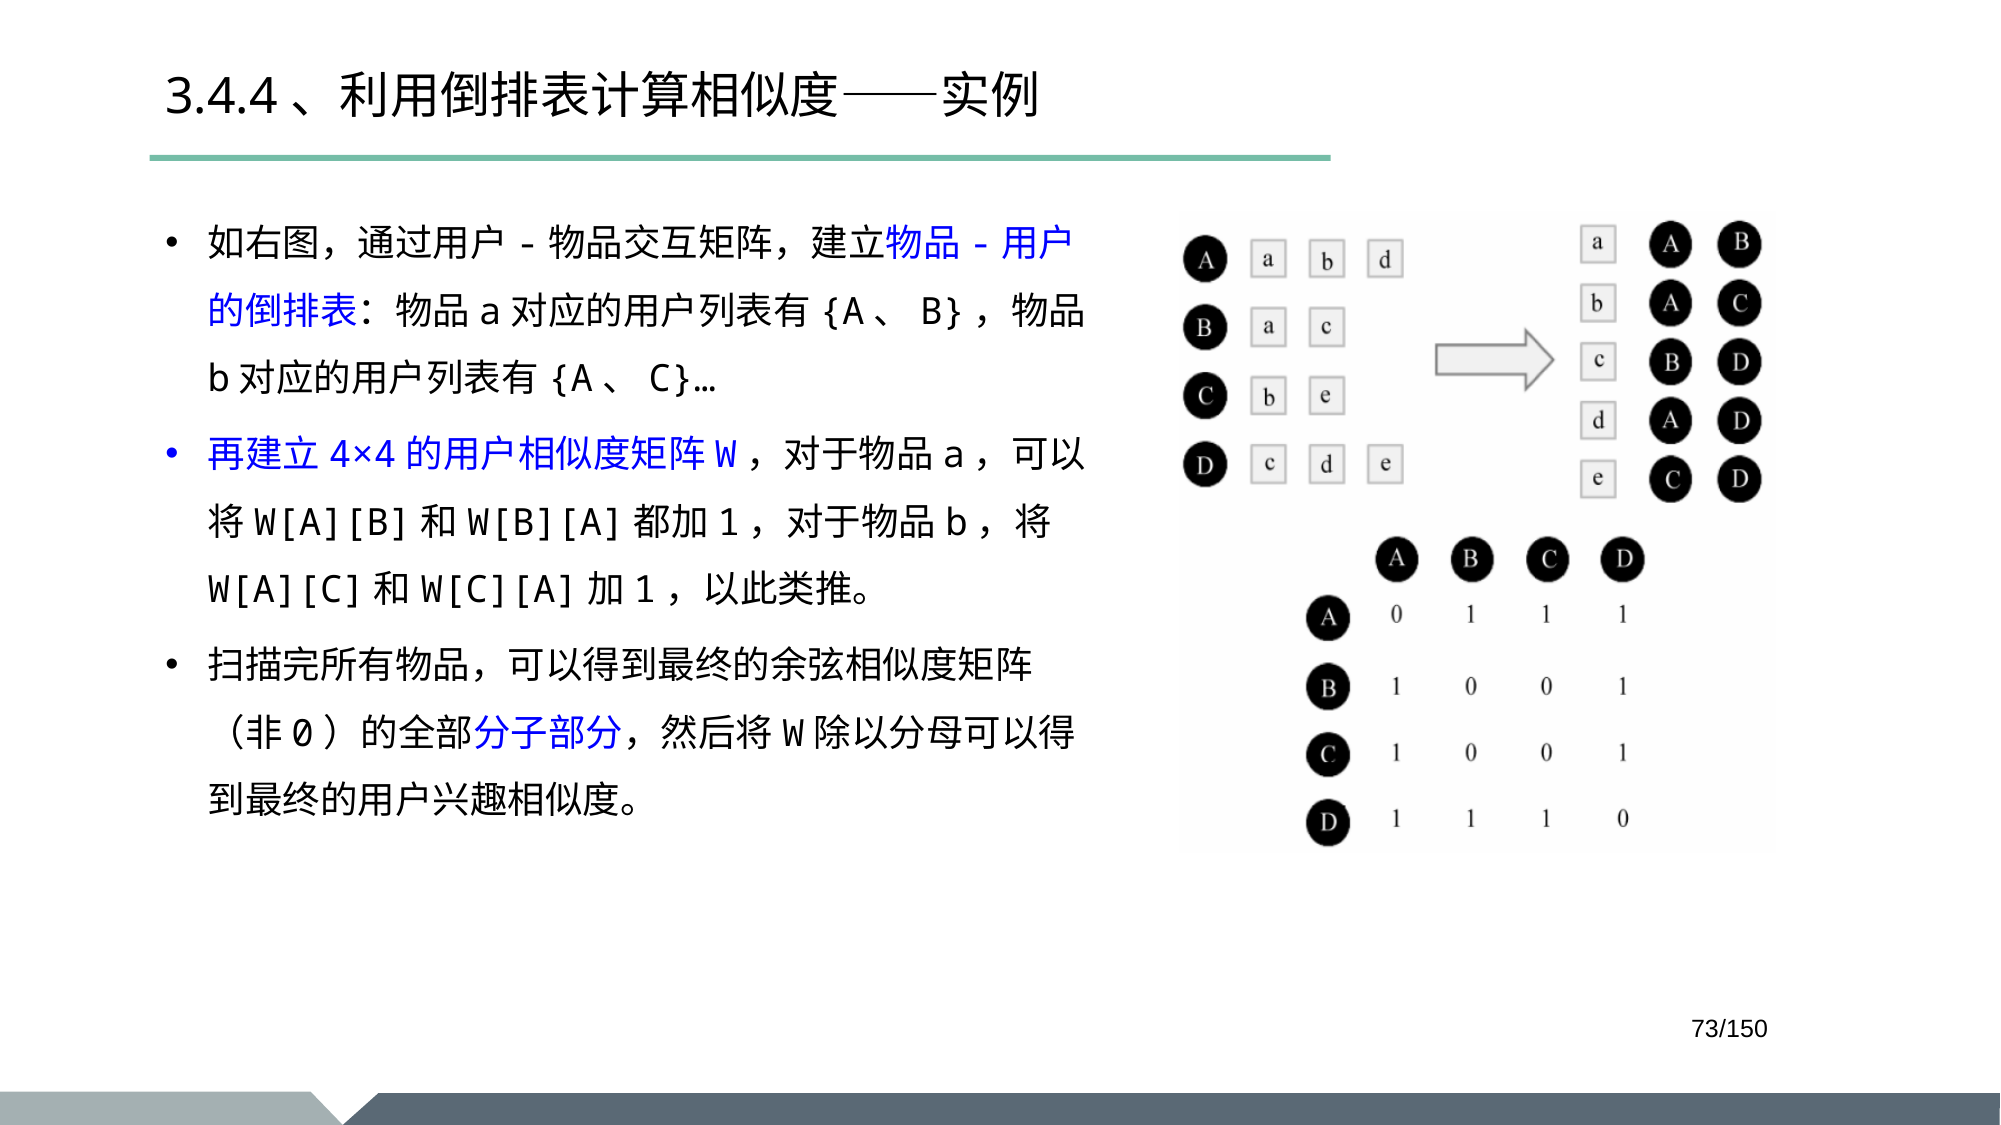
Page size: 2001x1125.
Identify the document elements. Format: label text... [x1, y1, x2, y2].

title 3.4.4、利用倒排表计算相似度——实例 [157, 28, 1406, 159]
slide_number /150 [1680, 1004, 1777, 1051]
list 如右图，通过用户-物品交互矩阵，建立物品-用户的倒排表：物品a对应的用户列表有{A、B}，物品b对应的用户列表有{A、C}… 再建立4×4的用户相似度矩阵W，对于物品a，可以将W[A][B]和W[B][A]都加1，对于物品b，将W[A][C]和W[C][A]加1，以此类推。 扫描完所有物品，可以得到最终的余弦相似度矩阵（非0）的全部分子部分，然后将W除以分母可以得到最终的用户兴趣相似度。 [157, 188, 1104, 1006]
picture [1179, 210, 1776, 853]
